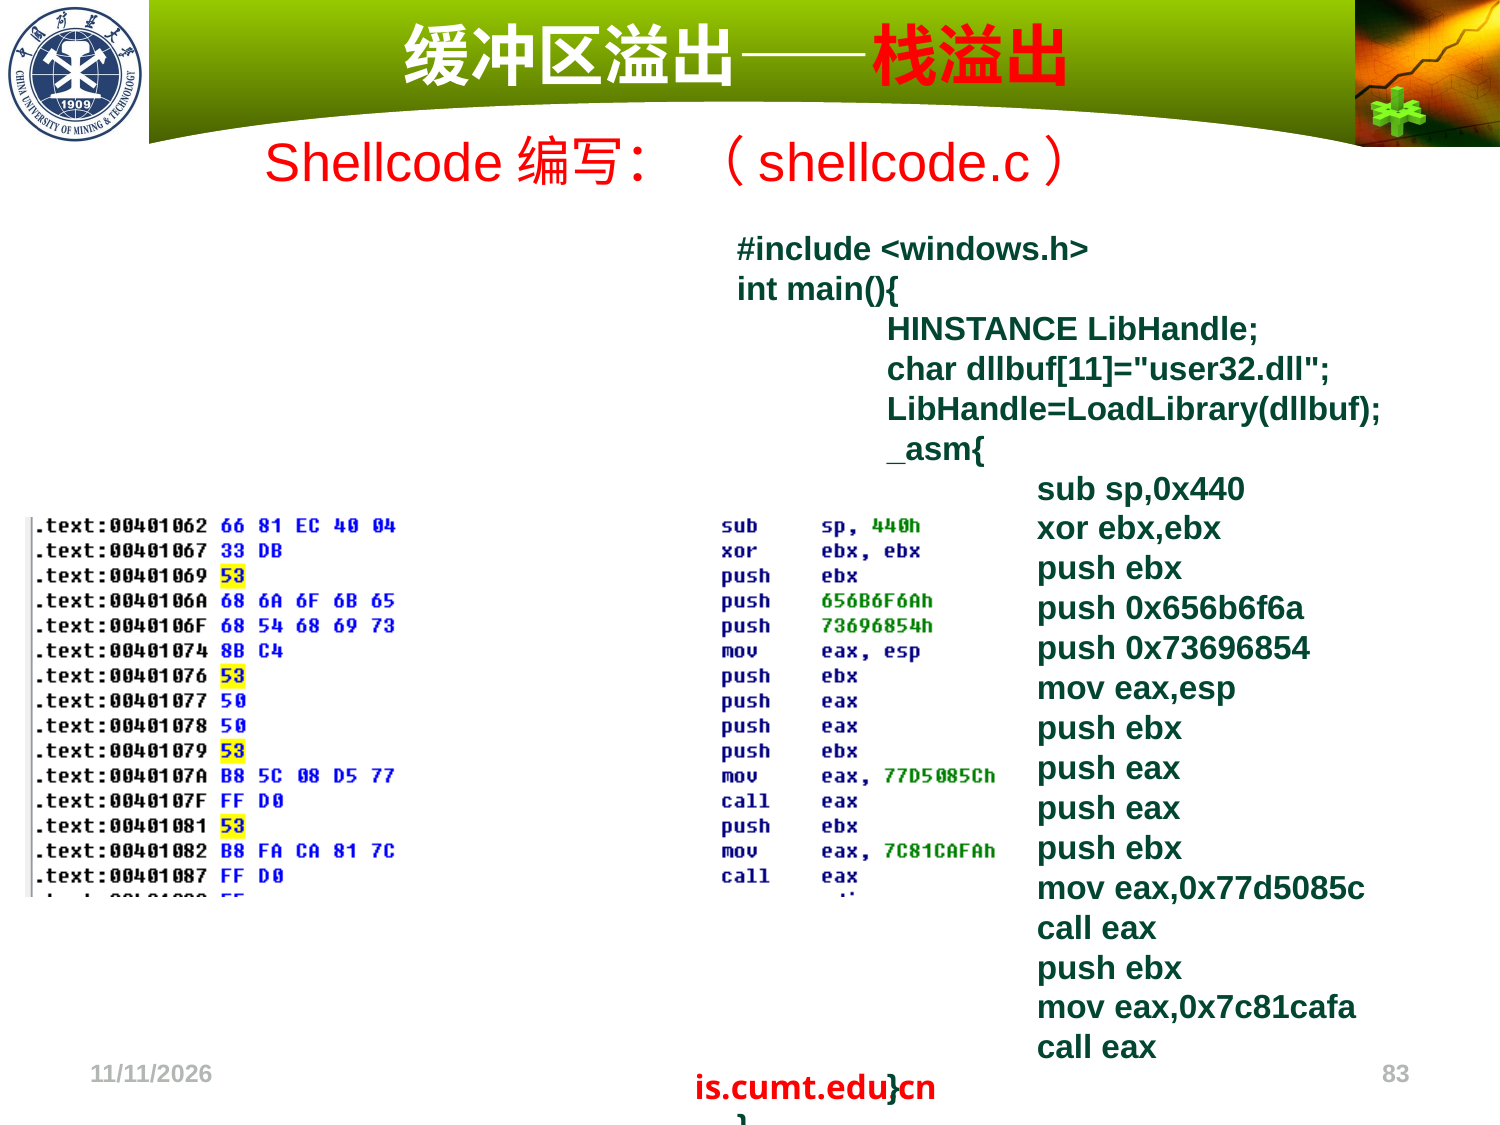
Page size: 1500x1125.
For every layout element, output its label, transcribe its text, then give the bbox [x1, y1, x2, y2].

list Shellcode编写： （shellcode.c） [249, 119, 1500, 1008]
footer is.cumt.edu.cn [584, 1058, 722, 1114]
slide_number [75, 1042, 425, 1103]
title 缓冲区溢出——栈溢出 [50, 7, 1425, 100]
picture [1355, 0, 1500, 119]
picture [0, 0, 149, 149]
picture [25, 517, 1037, 898]
text_box #include <windows.h> int main(){ HINSTANCE LibHandle; char dllbuf[11]="user32.dll"; LibHandle=LoadLibrary(dllbuf); _asm{ sub sp,0x440 xor ebx,ebx push ebx push 0x656b6f6a push 0x73696854 mov eax,esp push ebx push eax push eax push ebx mov eax,0x77d5085c call eax push ebx mov eax,0x7c81cafa call eax } } [722, 219, 1473, 1125]
